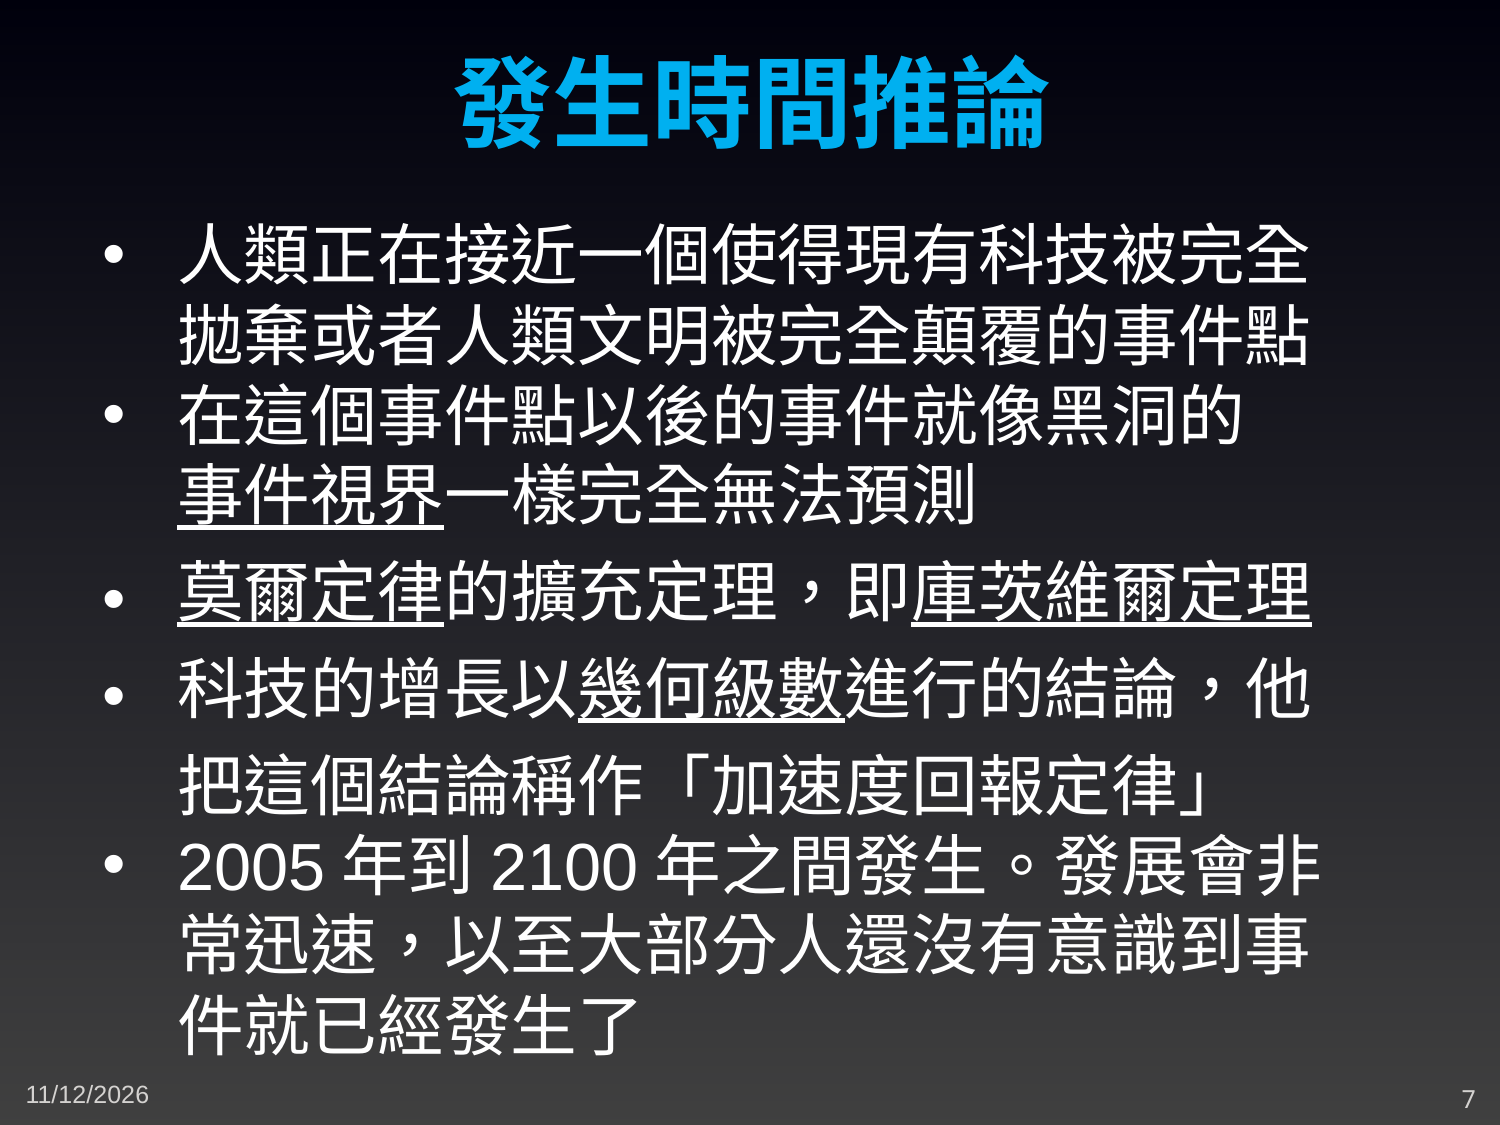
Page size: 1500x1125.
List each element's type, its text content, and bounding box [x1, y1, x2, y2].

text_box 人類正在接近一個使得現有科技被完全拋棄或者人類文明被完全顛覆的事件點 在這個事件點以後的事件就像黑洞的事件視界一樣完全無法預測 莫爾定律的擴充定理，即庫茨維爾定理 科技的增長以幾何級數進行的結論，他把這個結論稱作「加速度回報定律」 2005年到2100年之間發生。發展會非常迅速，以至大部分人還沒有意識到事件就已經發生了 [87, 205, 1388, 1071]
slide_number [10, 1075, 411, 1117]
slide_number 7 [1340, 1075, 1491, 1117]
text_box 發生時間推論 [437, 12, 1100, 175]
